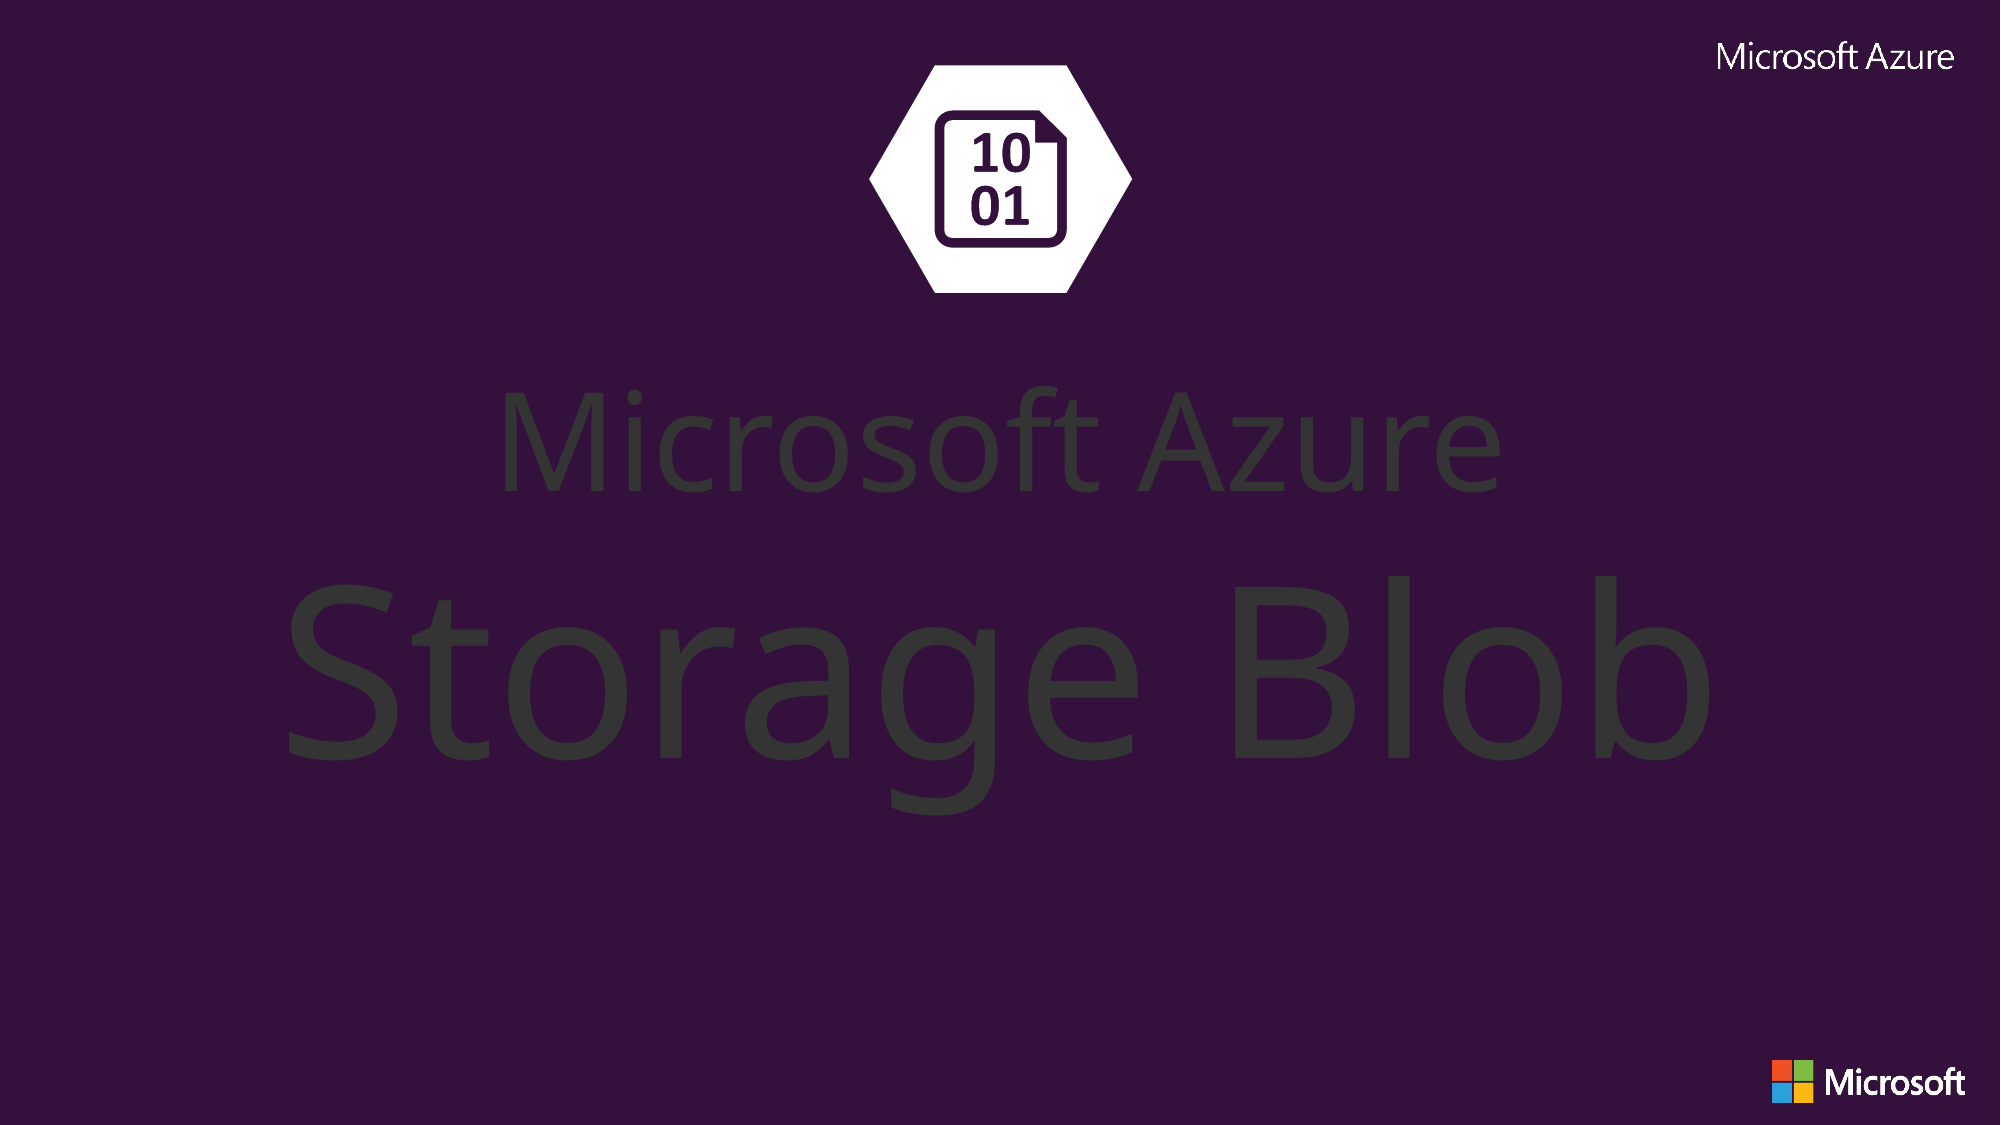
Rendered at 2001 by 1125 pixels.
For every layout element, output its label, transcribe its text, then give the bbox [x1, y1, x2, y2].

picture [1699, 24, 1972, 87]
title Microsoft Azure Storage Blob [0, 346, 2000, 1125]
picture [866, 62, 1134, 294]
